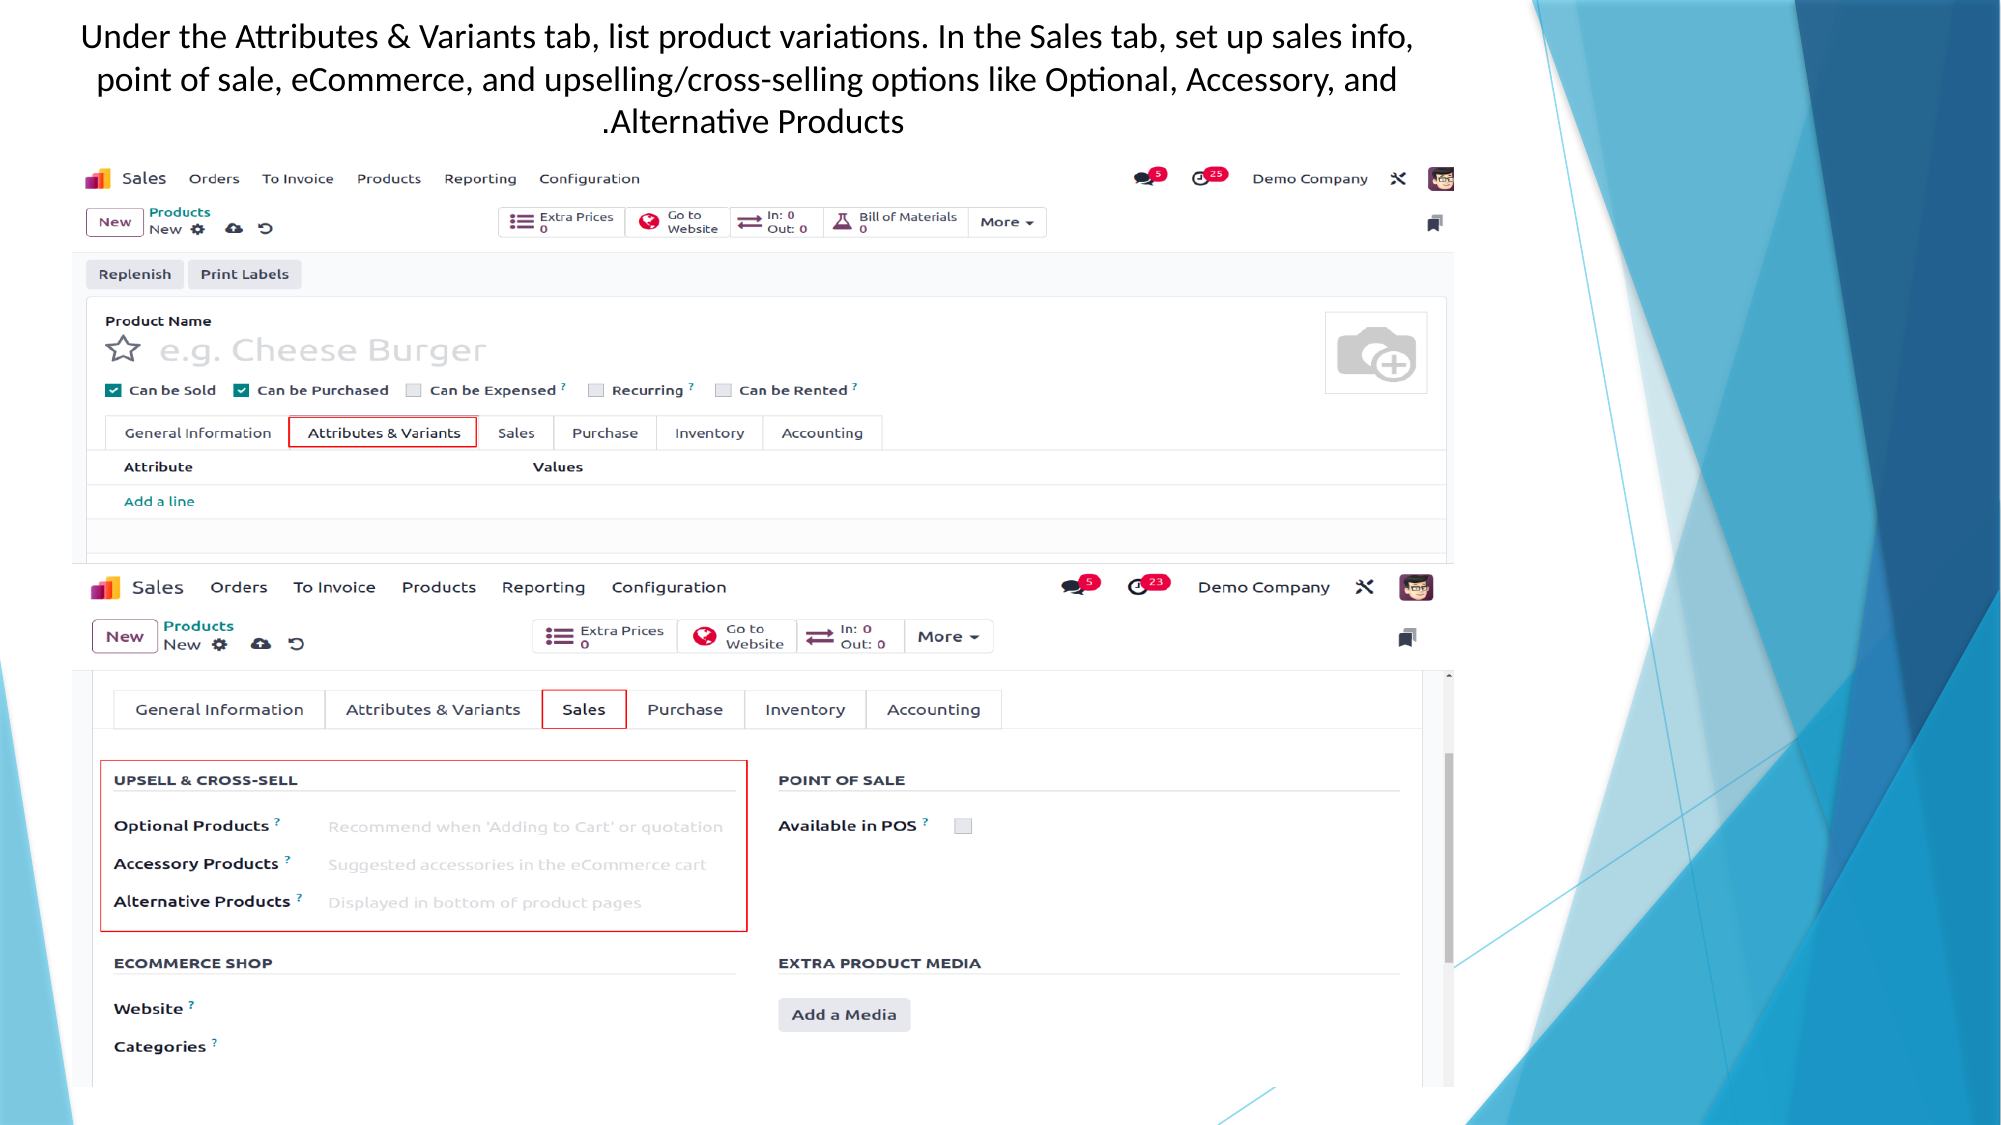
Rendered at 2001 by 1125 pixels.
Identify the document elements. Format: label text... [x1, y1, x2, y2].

picture [71, 161, 1454, 1087]
list Under the Attributes & Variants tab, list product variations. In the Sales tab, set up sales info, point of sale, eCommerce, and upselling/cross-selling options like Optional, Accessory, and Alternative Products. [43, 5, 1454, 244]
